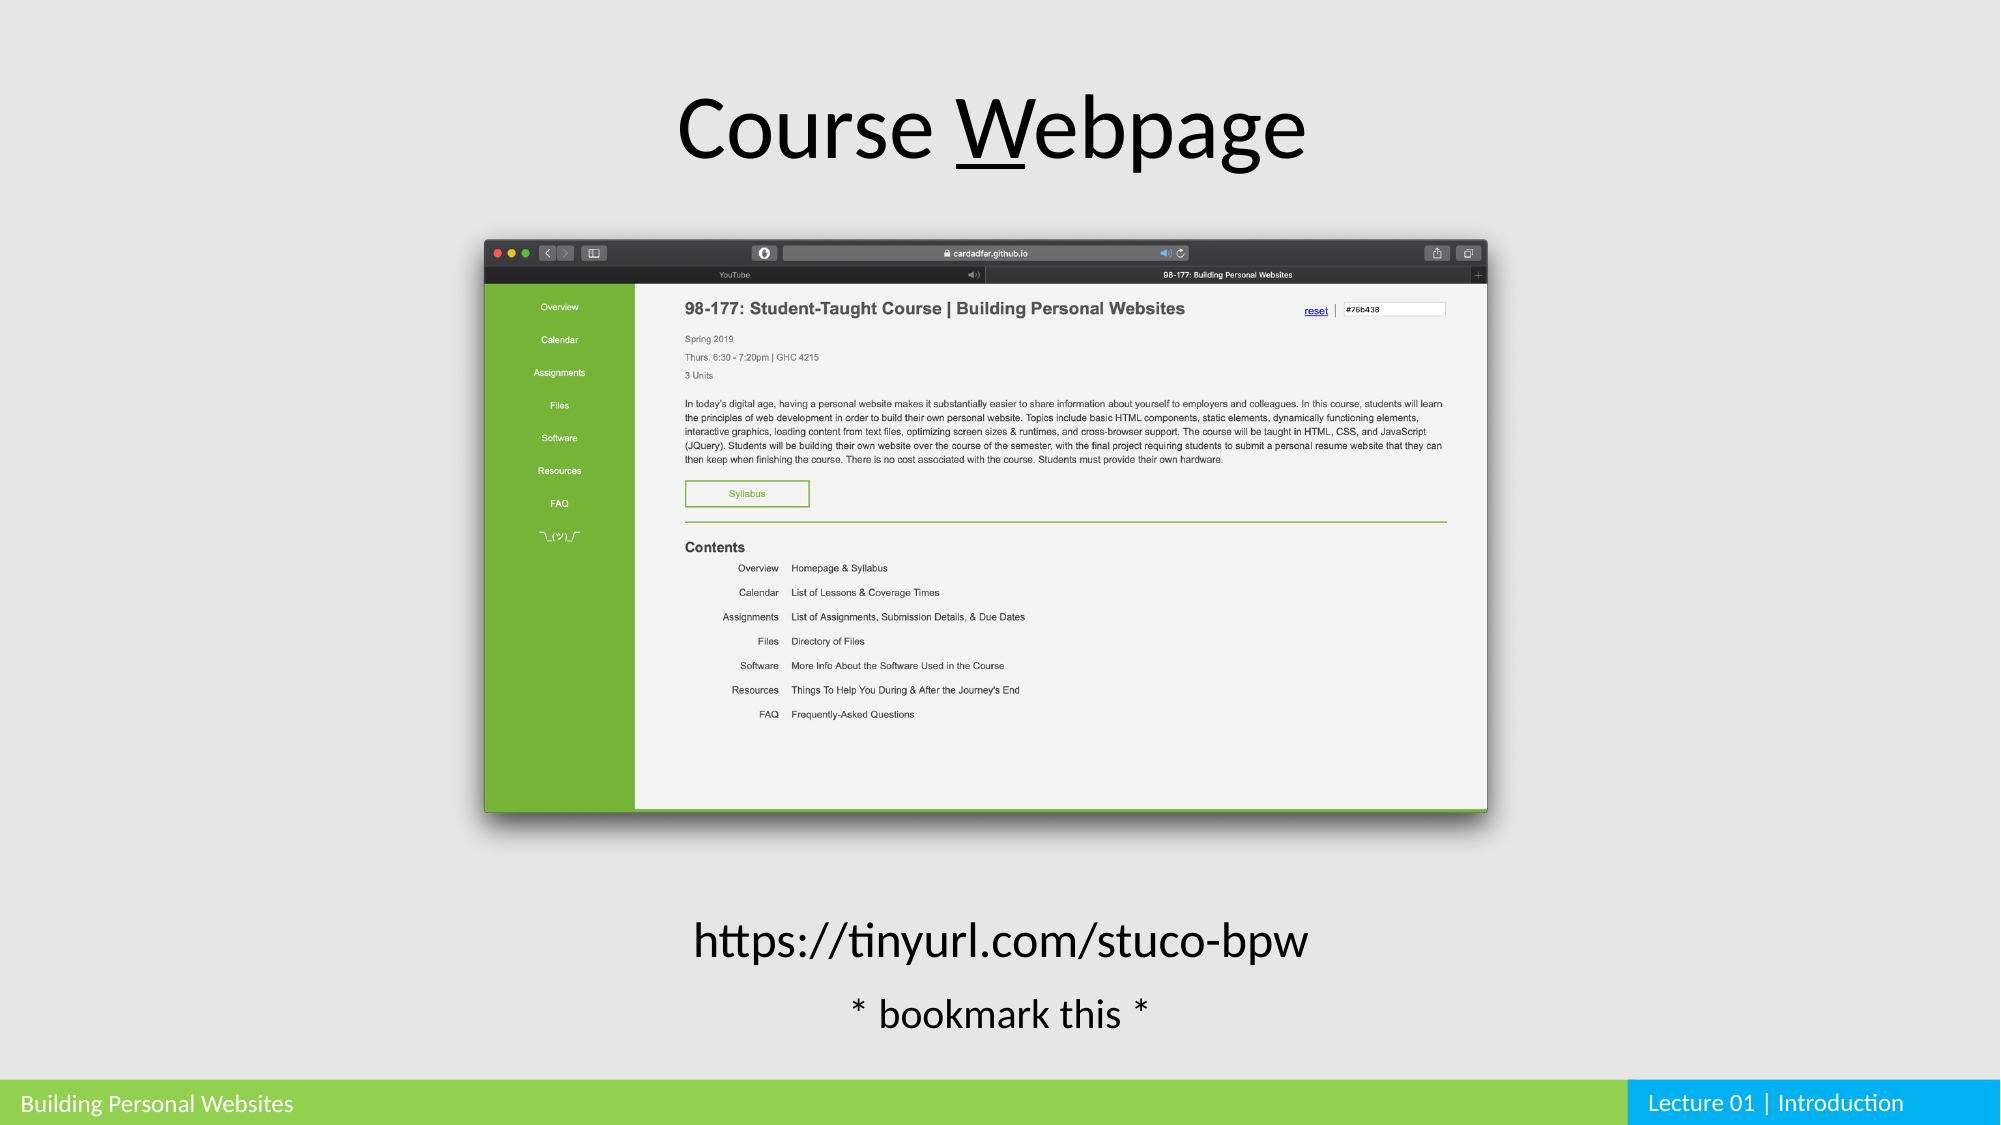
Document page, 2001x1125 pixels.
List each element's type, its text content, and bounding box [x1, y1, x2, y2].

picture [445, 213, 1526, 864]
text_box Course Webpage [659, 4, 1327, 185]
text_box [446, 1079, 1627, 1125]
text_box * bookmark this * [717, 954, 1283, 1045]
text_box [0, 1079, 5, 1125]
text_box [1627, 1079, 2000, 1125]
text_box https://tinyurl.com/stuco-bpw [672, 869, 1331, 975]
text_box Lecture 01 | Introduction [1633, 1079, 2000, 1124]
text_box Building Personal Websites [5, 1079, 446, 1125]
